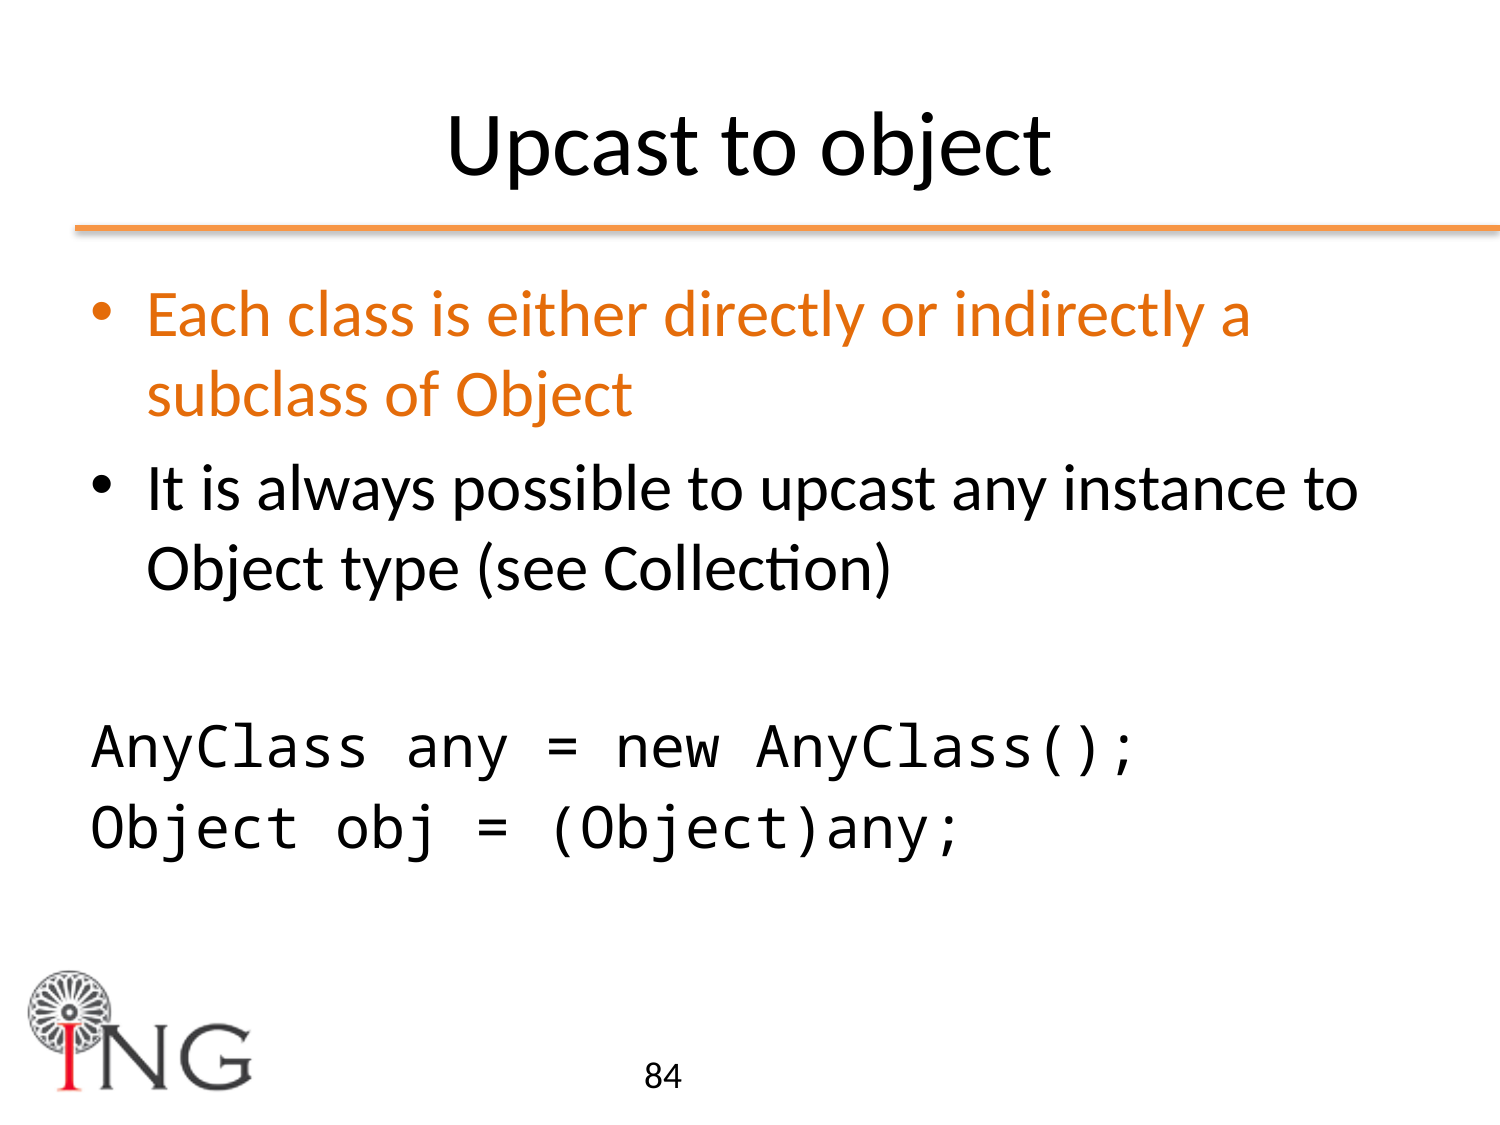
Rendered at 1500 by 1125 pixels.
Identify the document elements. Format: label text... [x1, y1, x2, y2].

slide_number 84 [629, 1043, 1425, 1104]
list Each class is either directly or indirectly a subclass of Object It is always possible to upcast any instance to Object type (see Collection) AnyClass any = new AnyClass(); Object obj = (Object)any; [75, 262, 1425, 1005]
picture [3, 948, 281, 1124]
title Upcast to object [75, 45, 1425, 233]
